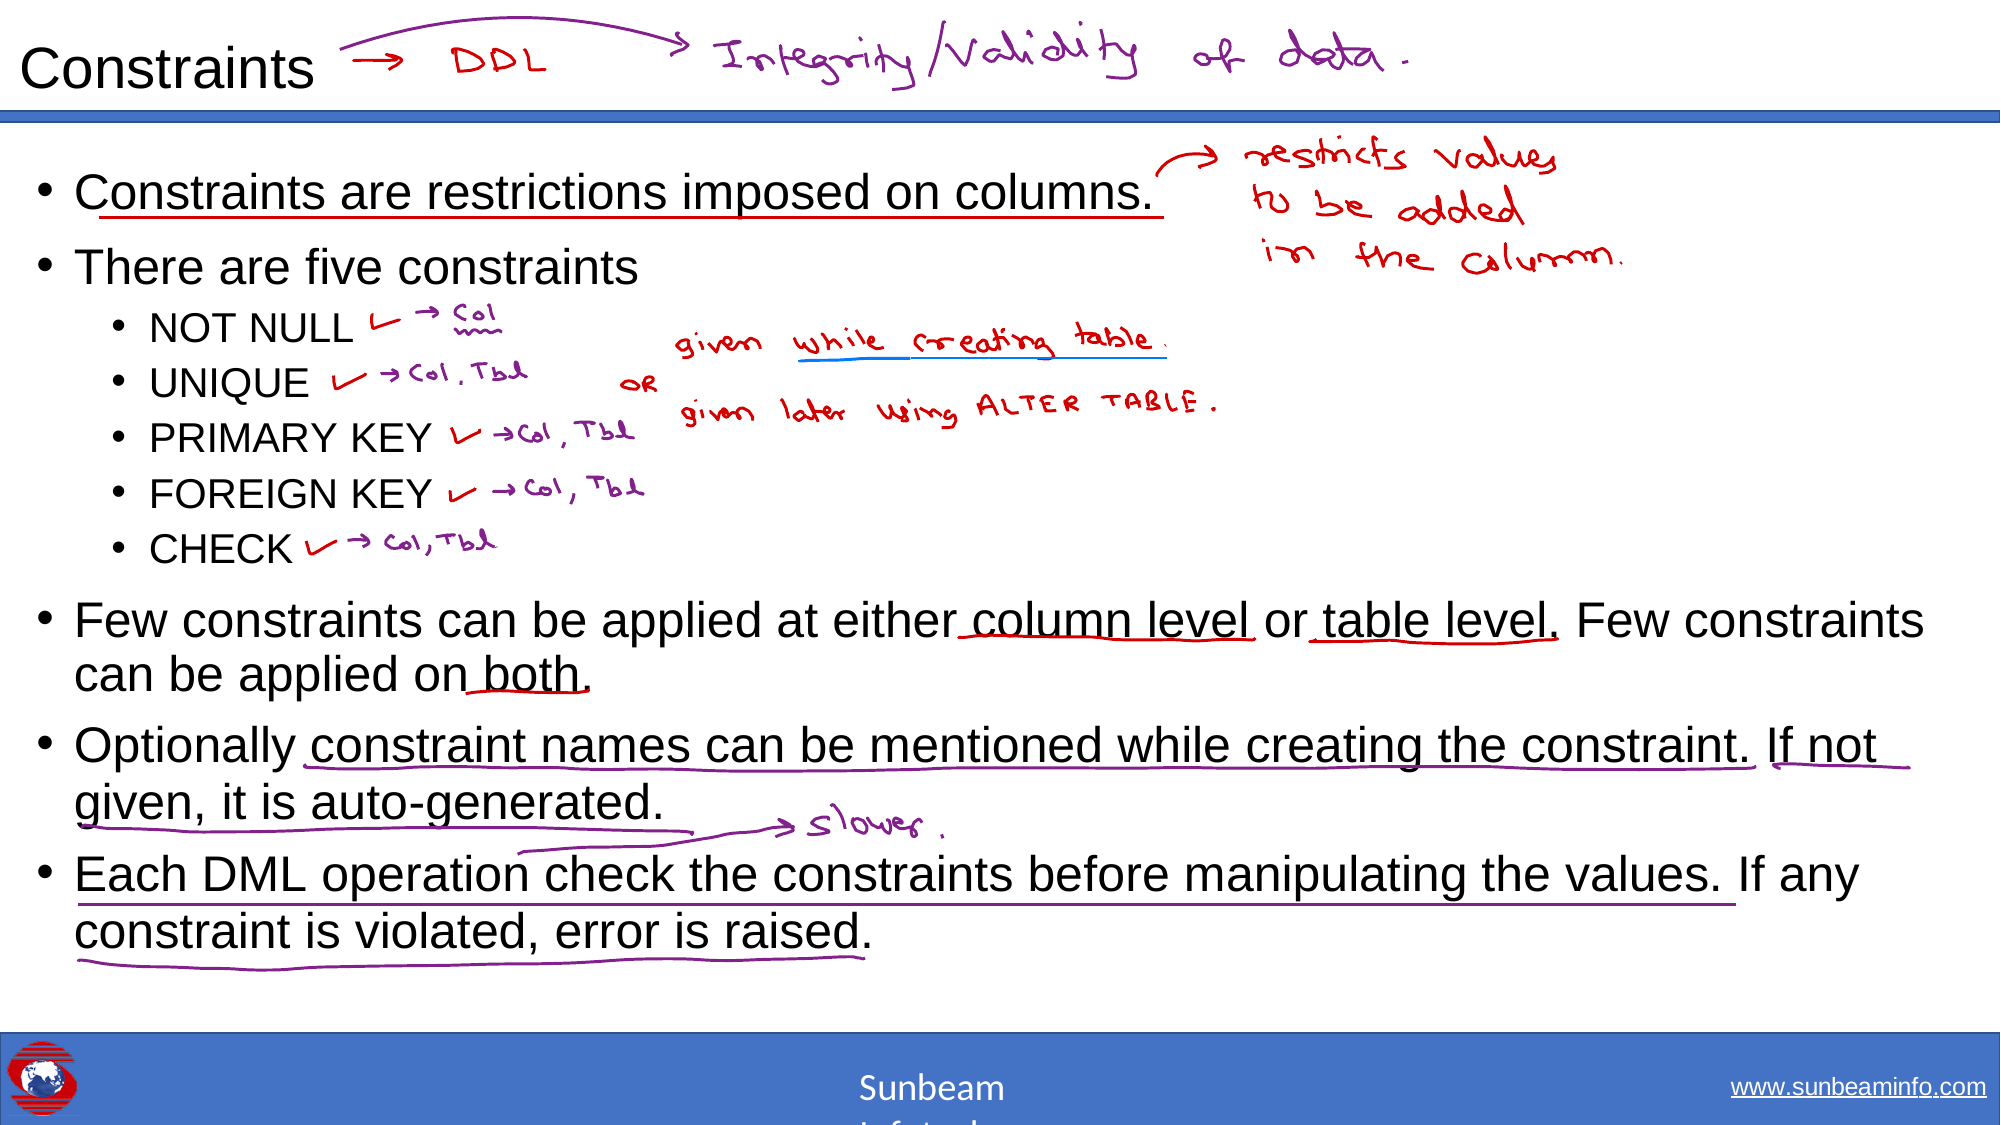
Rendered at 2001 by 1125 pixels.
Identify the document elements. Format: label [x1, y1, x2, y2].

text_box [339, 17, 689, 73]
text_box [713, 41, 742, 67]
text_box [353, 54, 402, 70]
text_box [1983, 111, 2000, 123]
text_box [1099, 29, 1136, 79]
title [17, 29, 1983, 218]
text_box [491, 49, 515, 72]
footer [857, 1062, 1143, 1125]
text_box [946, 39, 977, 66]
text_box [0, 1032, 2000, 1125]
text_box [524, 49, 546, 71]
text_box [983, 31, 1034, 64]
text_box [865, 53, 869, 68]
text_box [1042, 32, 1088, 60]
text_box [780, 45, 838, 84]
text_box [1280, 30, 1384, 71]
text_box [0, 111, 17, 123]
slide_number [1728, 1070, 1987, 1125]
text_box [876, 44, 914, 90]
text_box [829, 55, 864, 67]
text_box [34, 136, 1927, 971]
text_box [747, 55, 775, 70]
text_box [929, 21, 946, 77]
text_box [1194, 39, 1245, 72]
